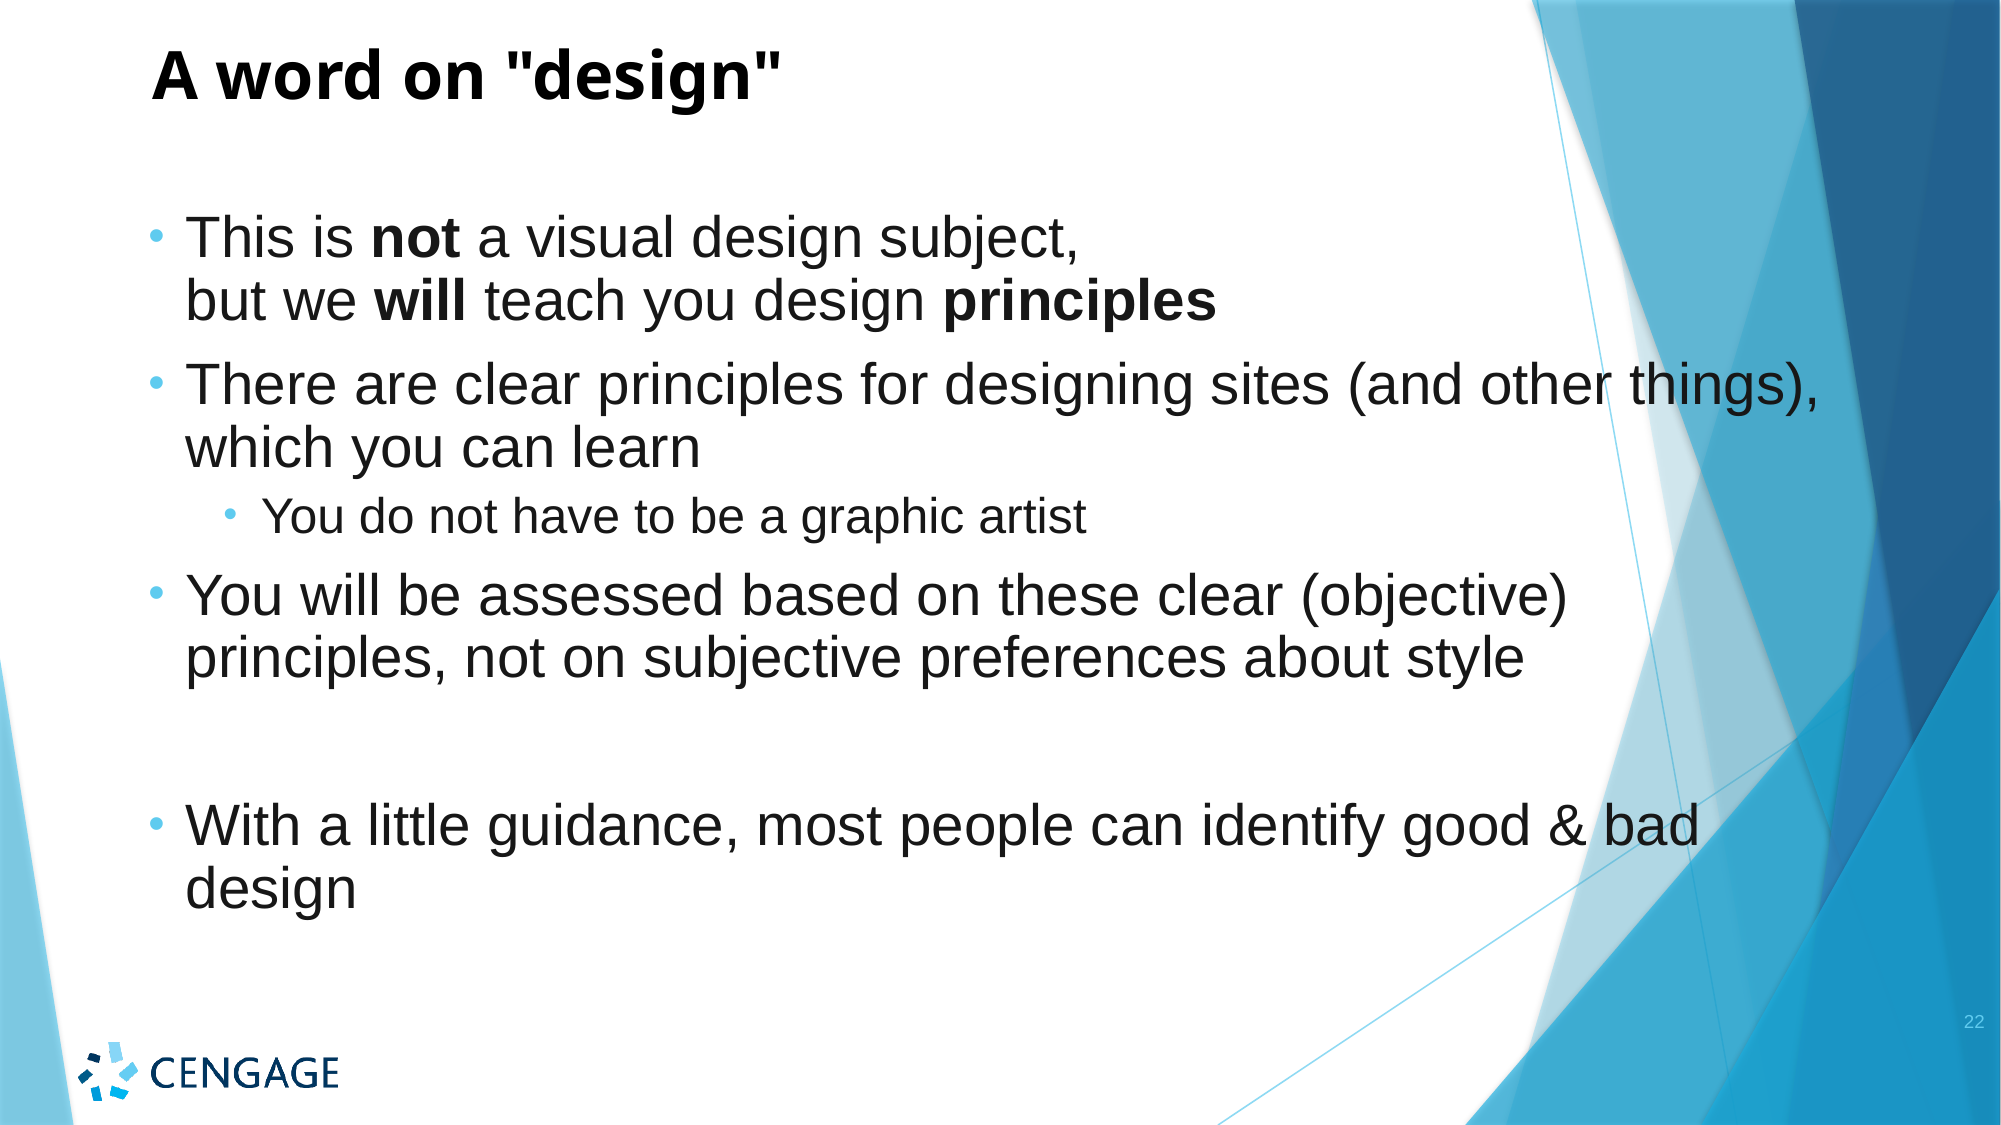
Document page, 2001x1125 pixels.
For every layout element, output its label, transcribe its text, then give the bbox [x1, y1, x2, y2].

picture [78, 1042, 338, 1101]
list This is not a visual design subject, but we will teach you design principles There are clear principles for designing sites (and other things), which you can learn You do not have to be a graphic artist You will be assessed based on these clear (objective) principles, not on subjective preferences about style With a little guidance, most people can identify good & bad design [133, 200, 1863, 1024]
title A word on "design" [137, 24, 1863, 175]
slide_number 22 [1915, 991, 2000, 1051]
